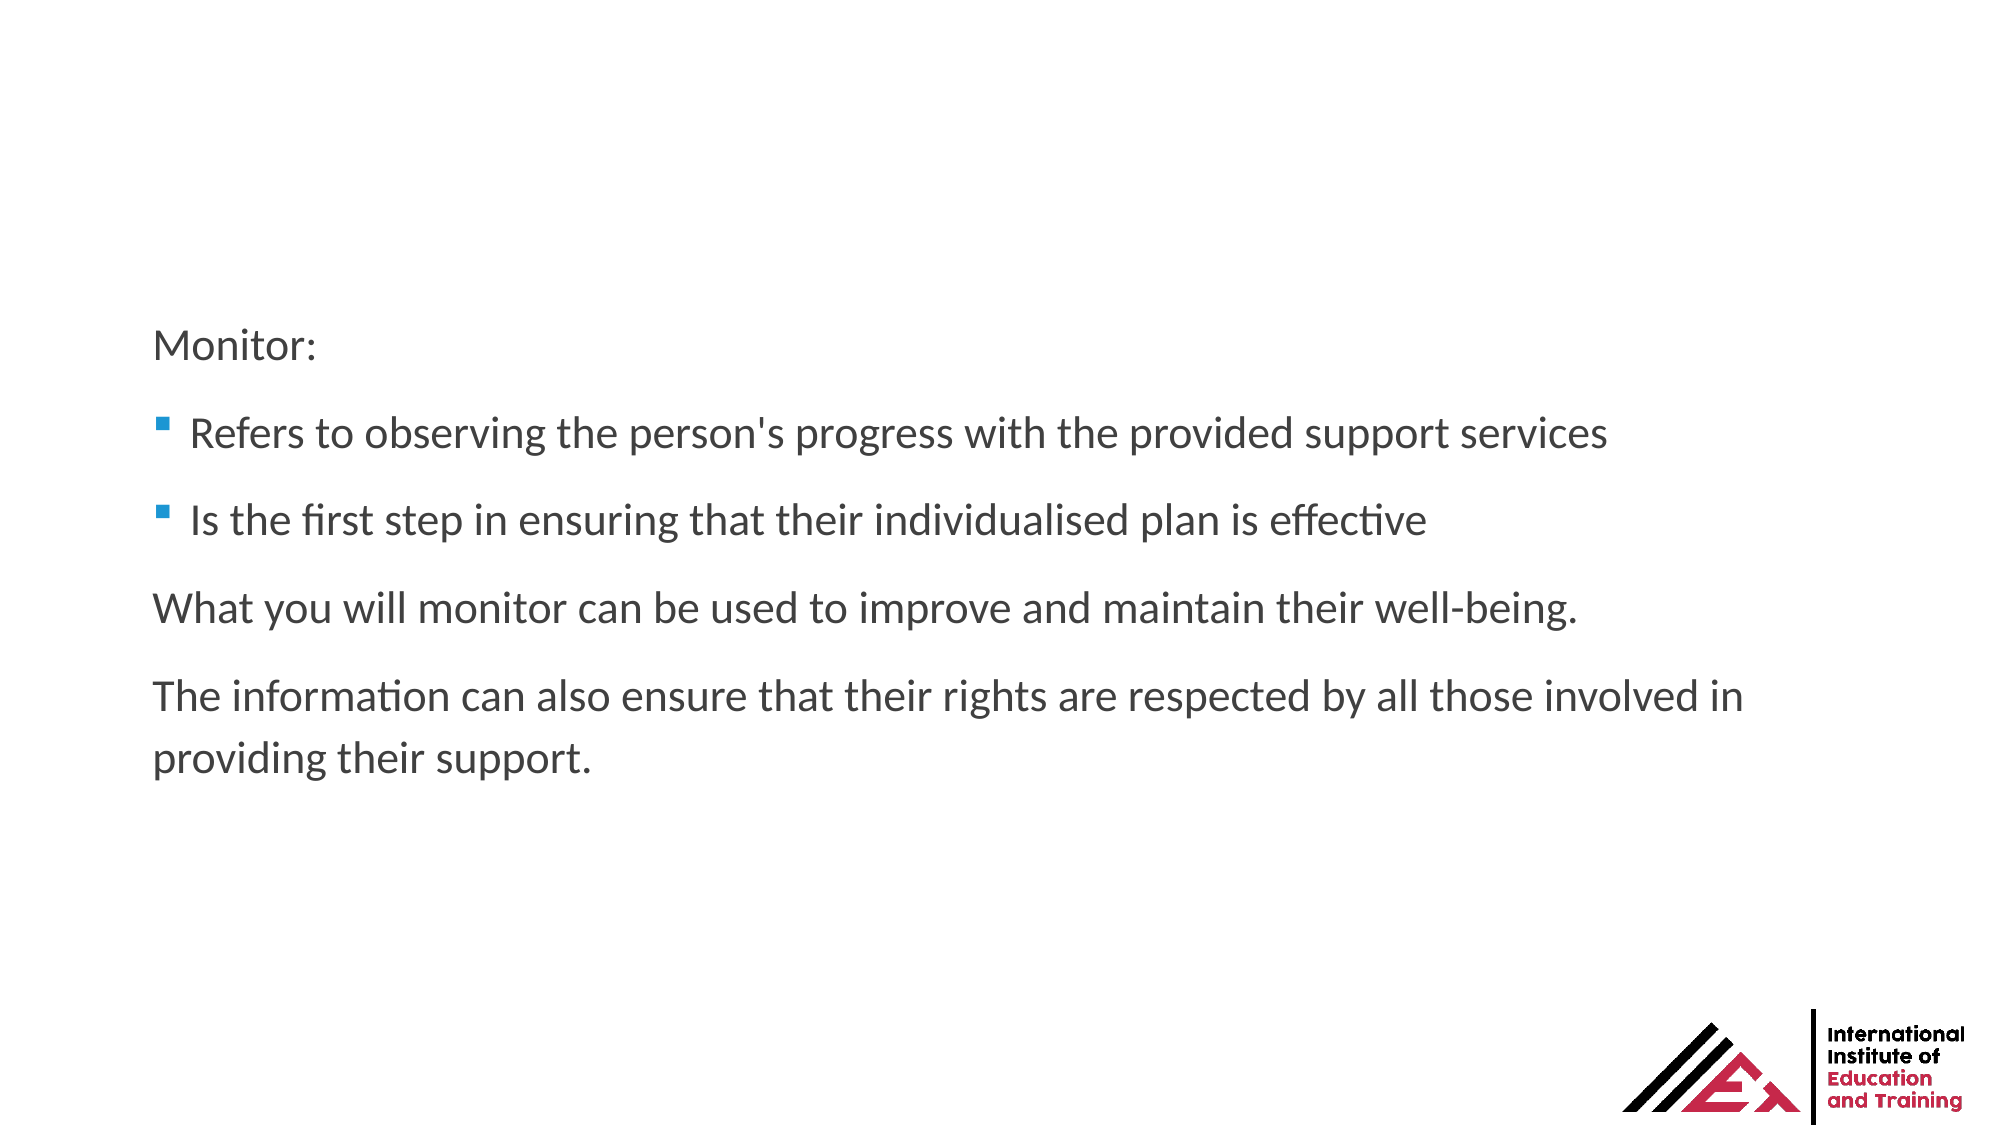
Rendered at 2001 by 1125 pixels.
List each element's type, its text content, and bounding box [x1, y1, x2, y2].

picture [1621, 1009, 1964, 1125]
list Monitor: Refers to observing the person's progress with the provided support services Is the first step in ensuring that their individualised plan is effective What you will monitor can be used to improve and maintain their well-being. The information can also ensure that their rights are respected by all those involved in providing their support. [137, 299, 1793, 1014]
